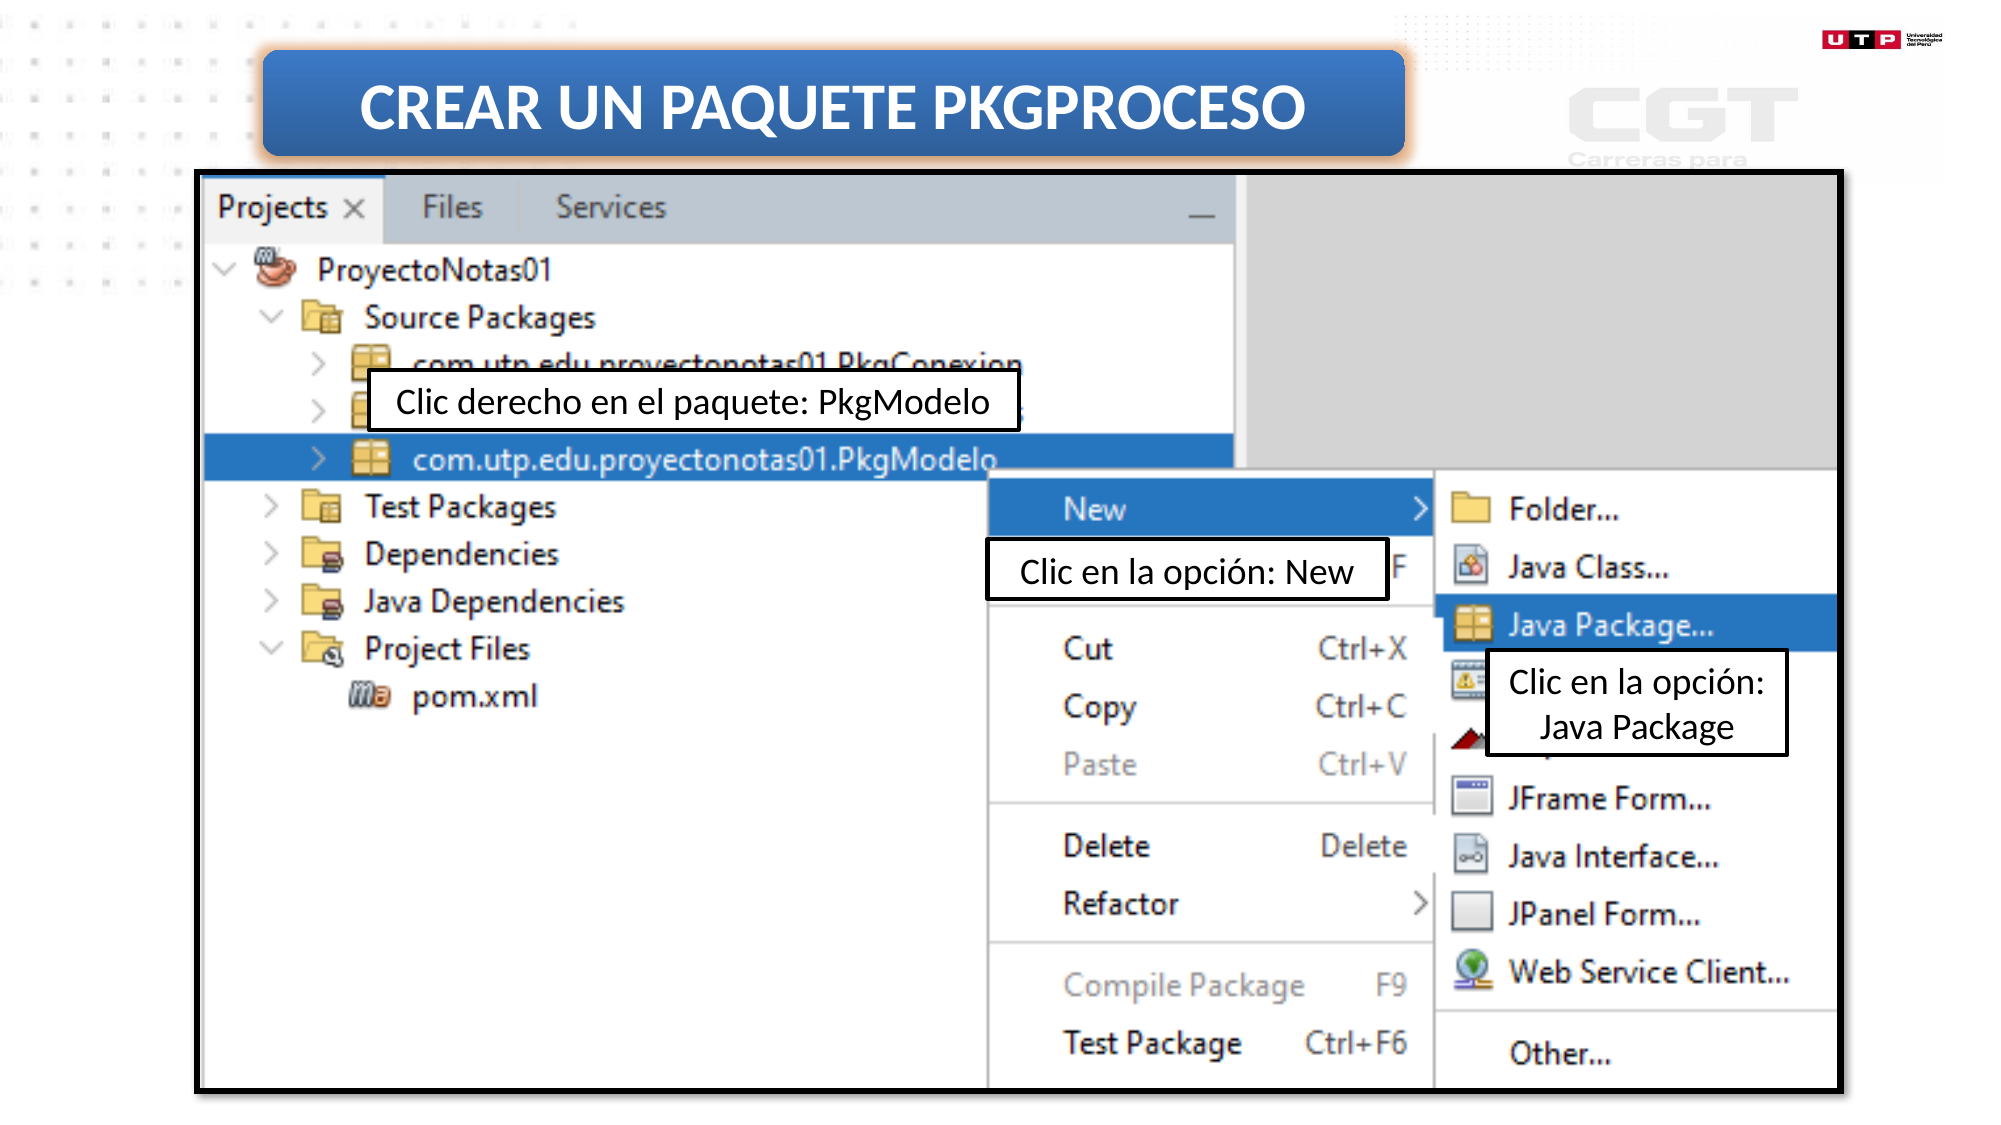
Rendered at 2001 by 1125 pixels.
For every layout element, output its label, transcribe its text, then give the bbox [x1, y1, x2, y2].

picture [199, 174, 1838, 1089]
picture [1395, 14, 1945, 190]
text_box CREAR UN PAQUETE PKGPROCESO [262, 49, 1406, 157]
picture [151, 1067, 471, 1102]
picture [0, 14, 588, 625]
